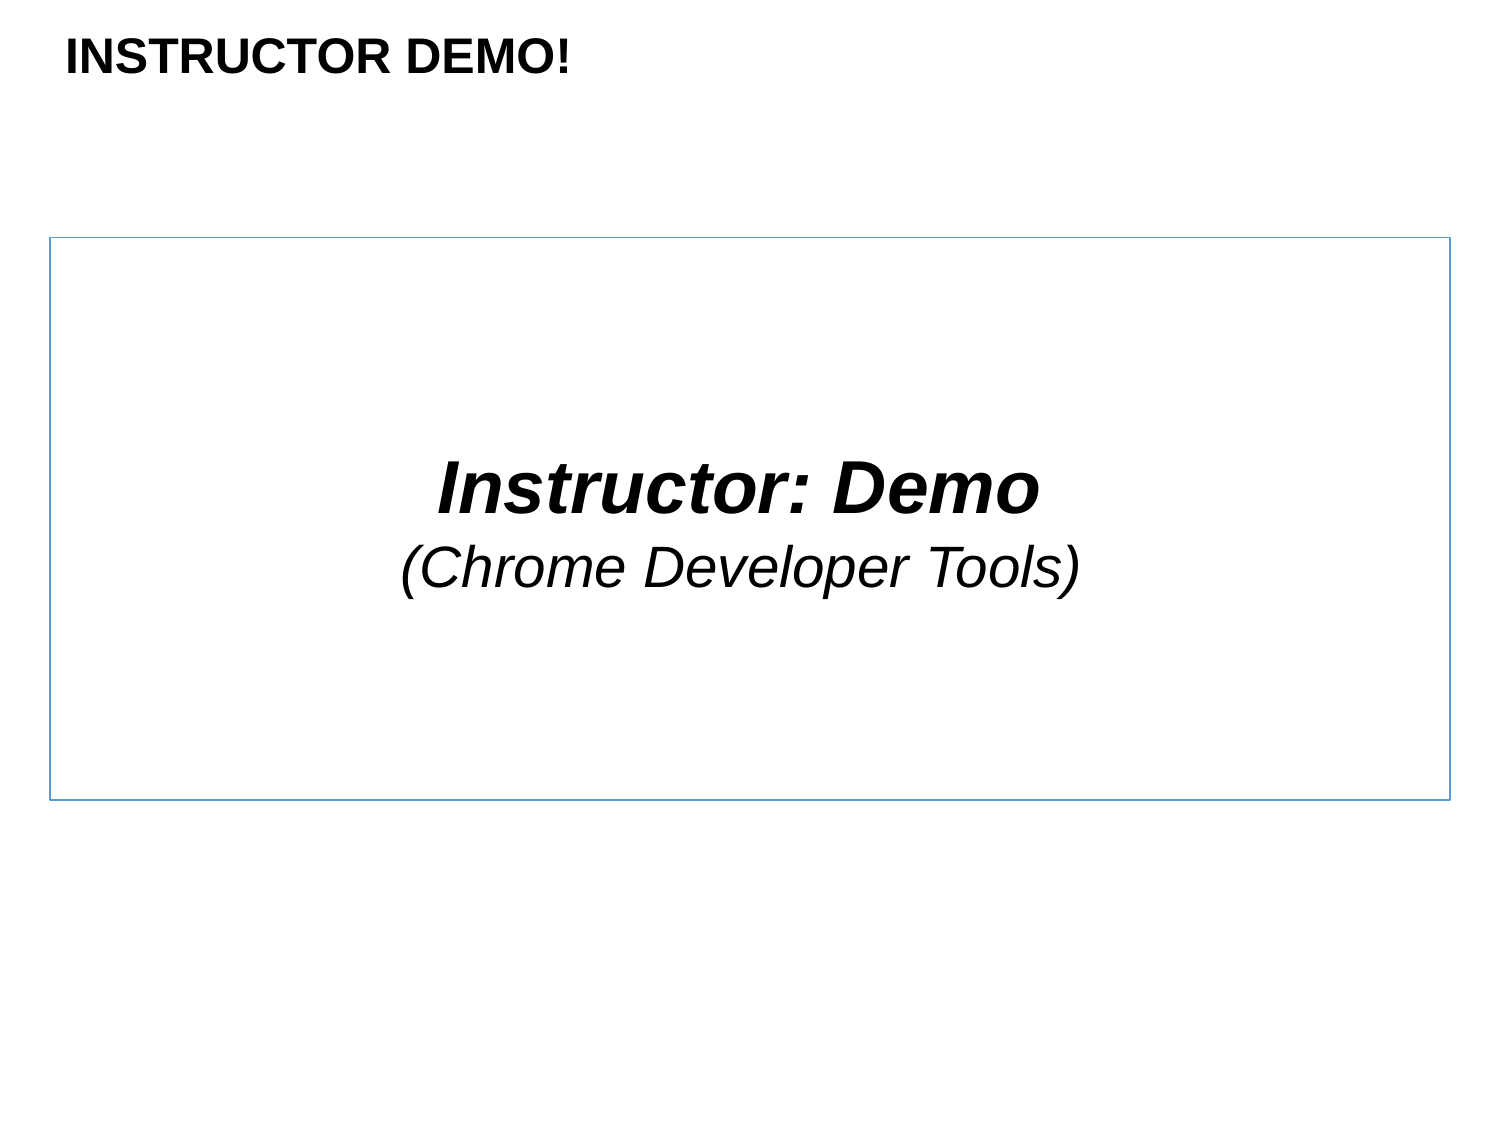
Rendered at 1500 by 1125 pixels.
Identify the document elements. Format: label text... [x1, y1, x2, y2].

text_box Instructor: Demo (Chrome Developer Tools) [49, 237, 1450, 800]
text_box INSTRUCTOR DEMO! [50, 0, 948, 108]
